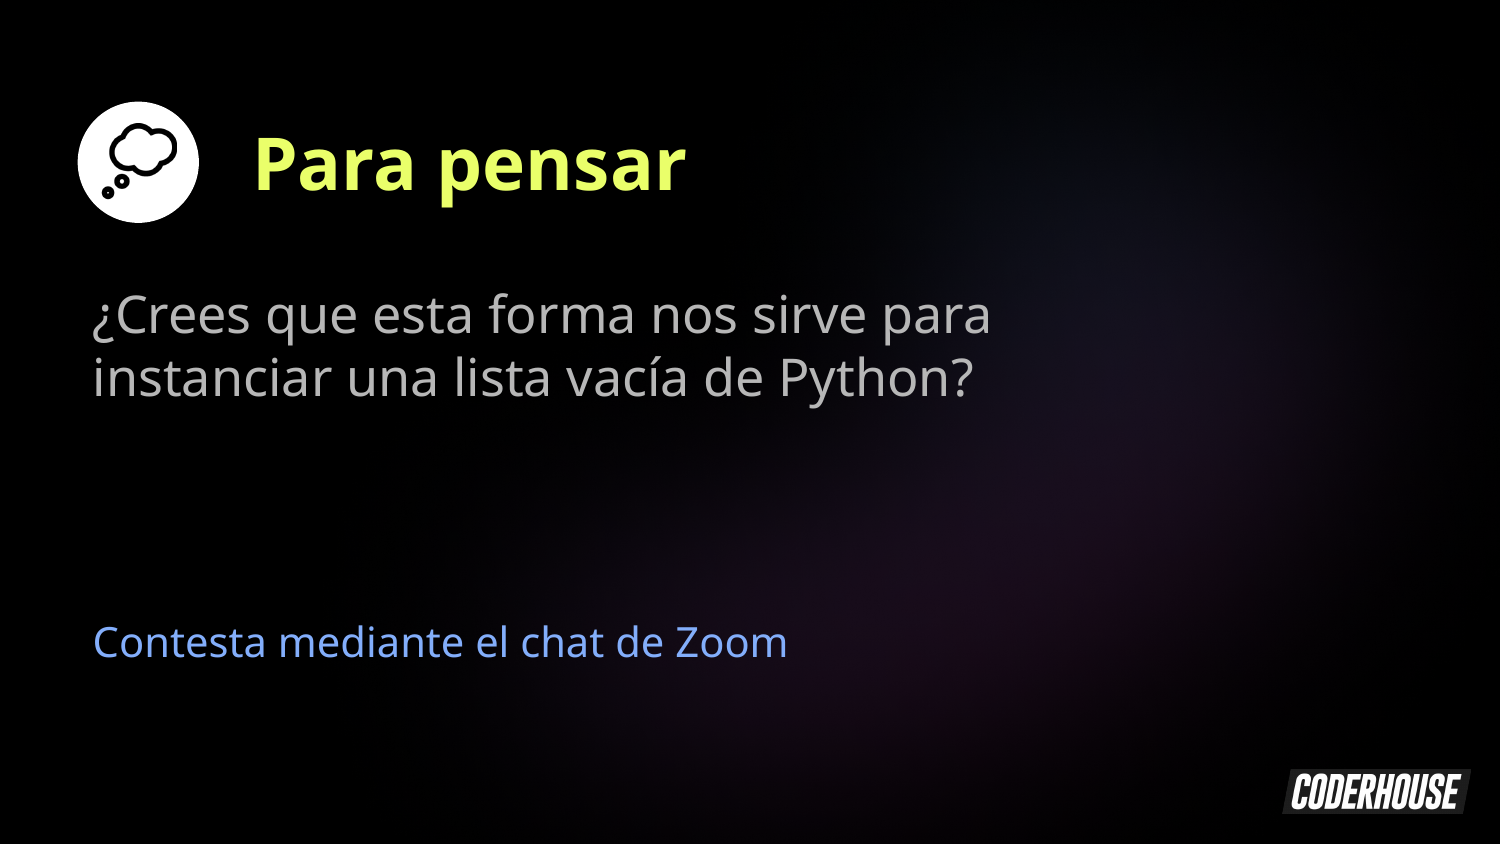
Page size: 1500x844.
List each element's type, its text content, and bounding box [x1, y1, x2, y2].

text_box Contesta mediante el chat de Zoom [77, 537, 1254, 681]
picture [0, 0, 1500, 844]
text_box ¿Crees que esta forma nos sirve para instanciar una lista vacía de Python? [77, 266, 1254, 422]
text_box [77, 101, 200, 224]
text_box Para pensar [237, 112, 1414, 222]
